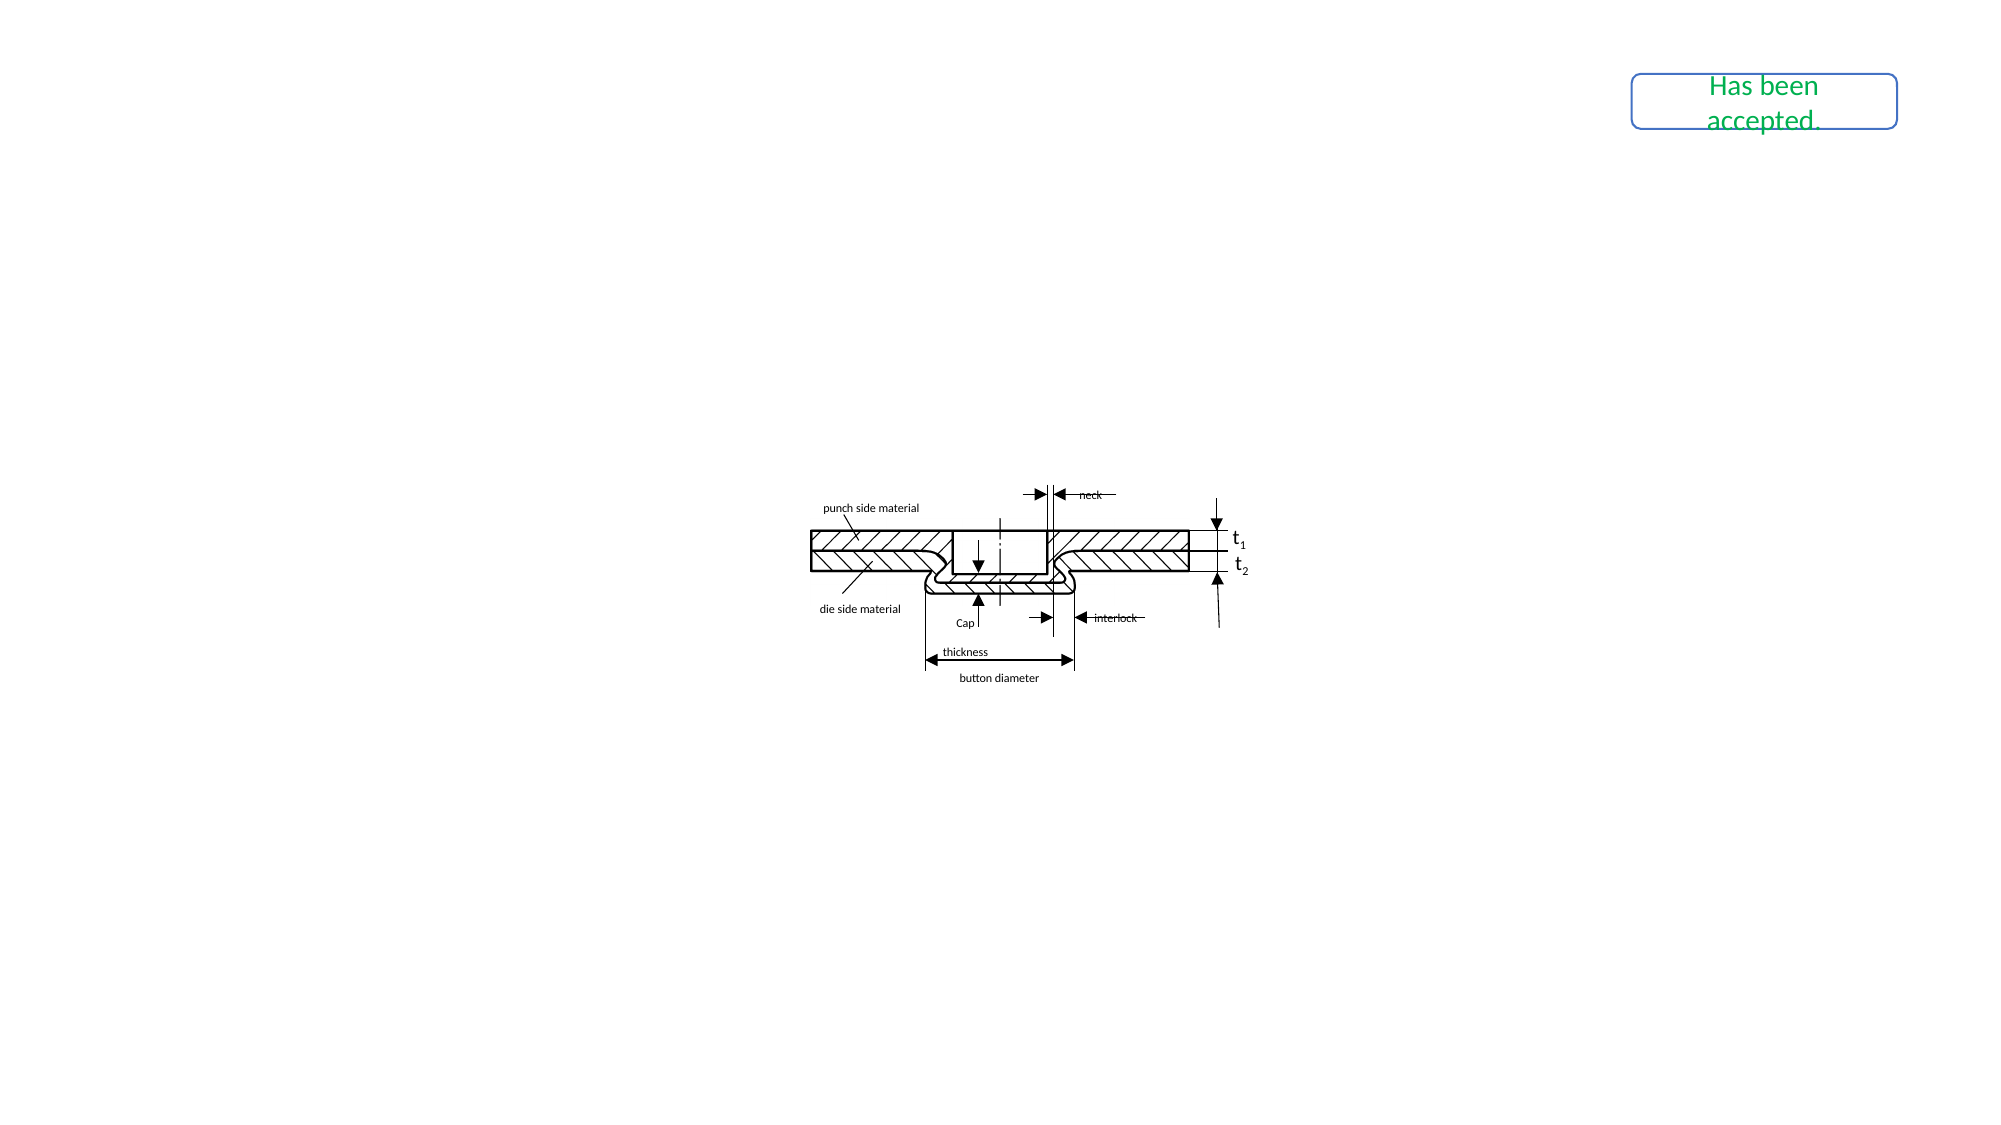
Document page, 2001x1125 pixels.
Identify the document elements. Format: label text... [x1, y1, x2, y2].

text_box punch side material [791, 478, 952, 522]
text_box t1 [1217, 515, 1270, 542]
text_box t2 [1211, 572, 1217, 586]
text_box Cap thickness [926, 606, 1008, 659]
picture [810, 518, 1053, 606]
text_box neck [1060, 466, 1121, 510]
text_box t2 [1218, 542, 1272, 586]
text_box button diameter [928, 648, 1071, 659]
text_box t1 [1208, 515, 1216, 530]
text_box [842, 561, 873, 594]
picture [1054, 518, 1190, 606]
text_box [843, 514, 859, 541]
text_box interlock [1075, 606, 1158, 633]
text_box t2 [1211, 552, 1216, 571]
text_box t2 [1211, 542, 1216, 550]
text_box t1 [1208, 531, 1216, 550]
text_box button diameter [928, 661, 1071, 692]
text_box die side material [796, 580, 924, 624]
text_box Has been accepted. [1630, 72, 1899, 130]
